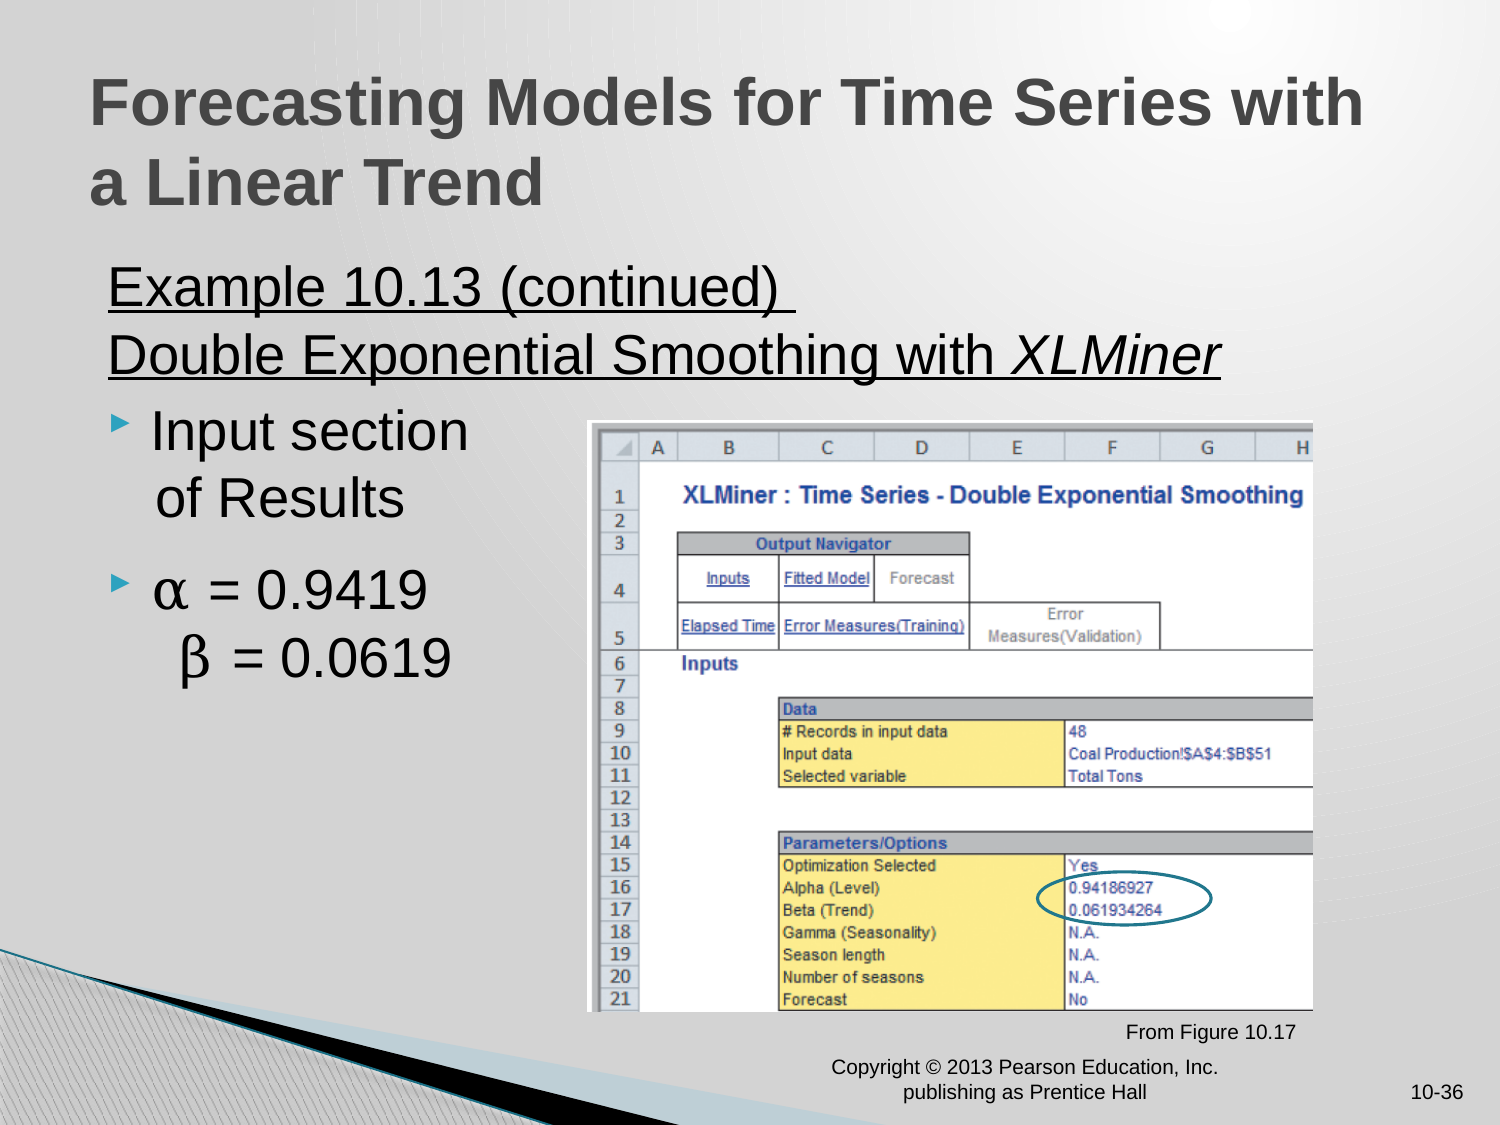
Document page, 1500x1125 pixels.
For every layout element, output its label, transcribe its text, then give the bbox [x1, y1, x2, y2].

text_box From Figure 10.17 [1111, 1022, 1312, 1051]
list Example 10.13 (continued) Double Exponential Smoothing with XLMiner Input section of Results α = 0.9419 β = 0.0619 [74, 242, 1426, 986]
title Forecasting Models for Time Series with a Linear Trend [75, 45, 1425, 233]
slide_number 10-36 [1362, 1051, 1479, 1112]
picture [587, 419, 1313, 1012]
footer Copyright © 2013 Pearson Education, Inc. publishing as Prentice Hall [812, 1051, 1238, 1112]
